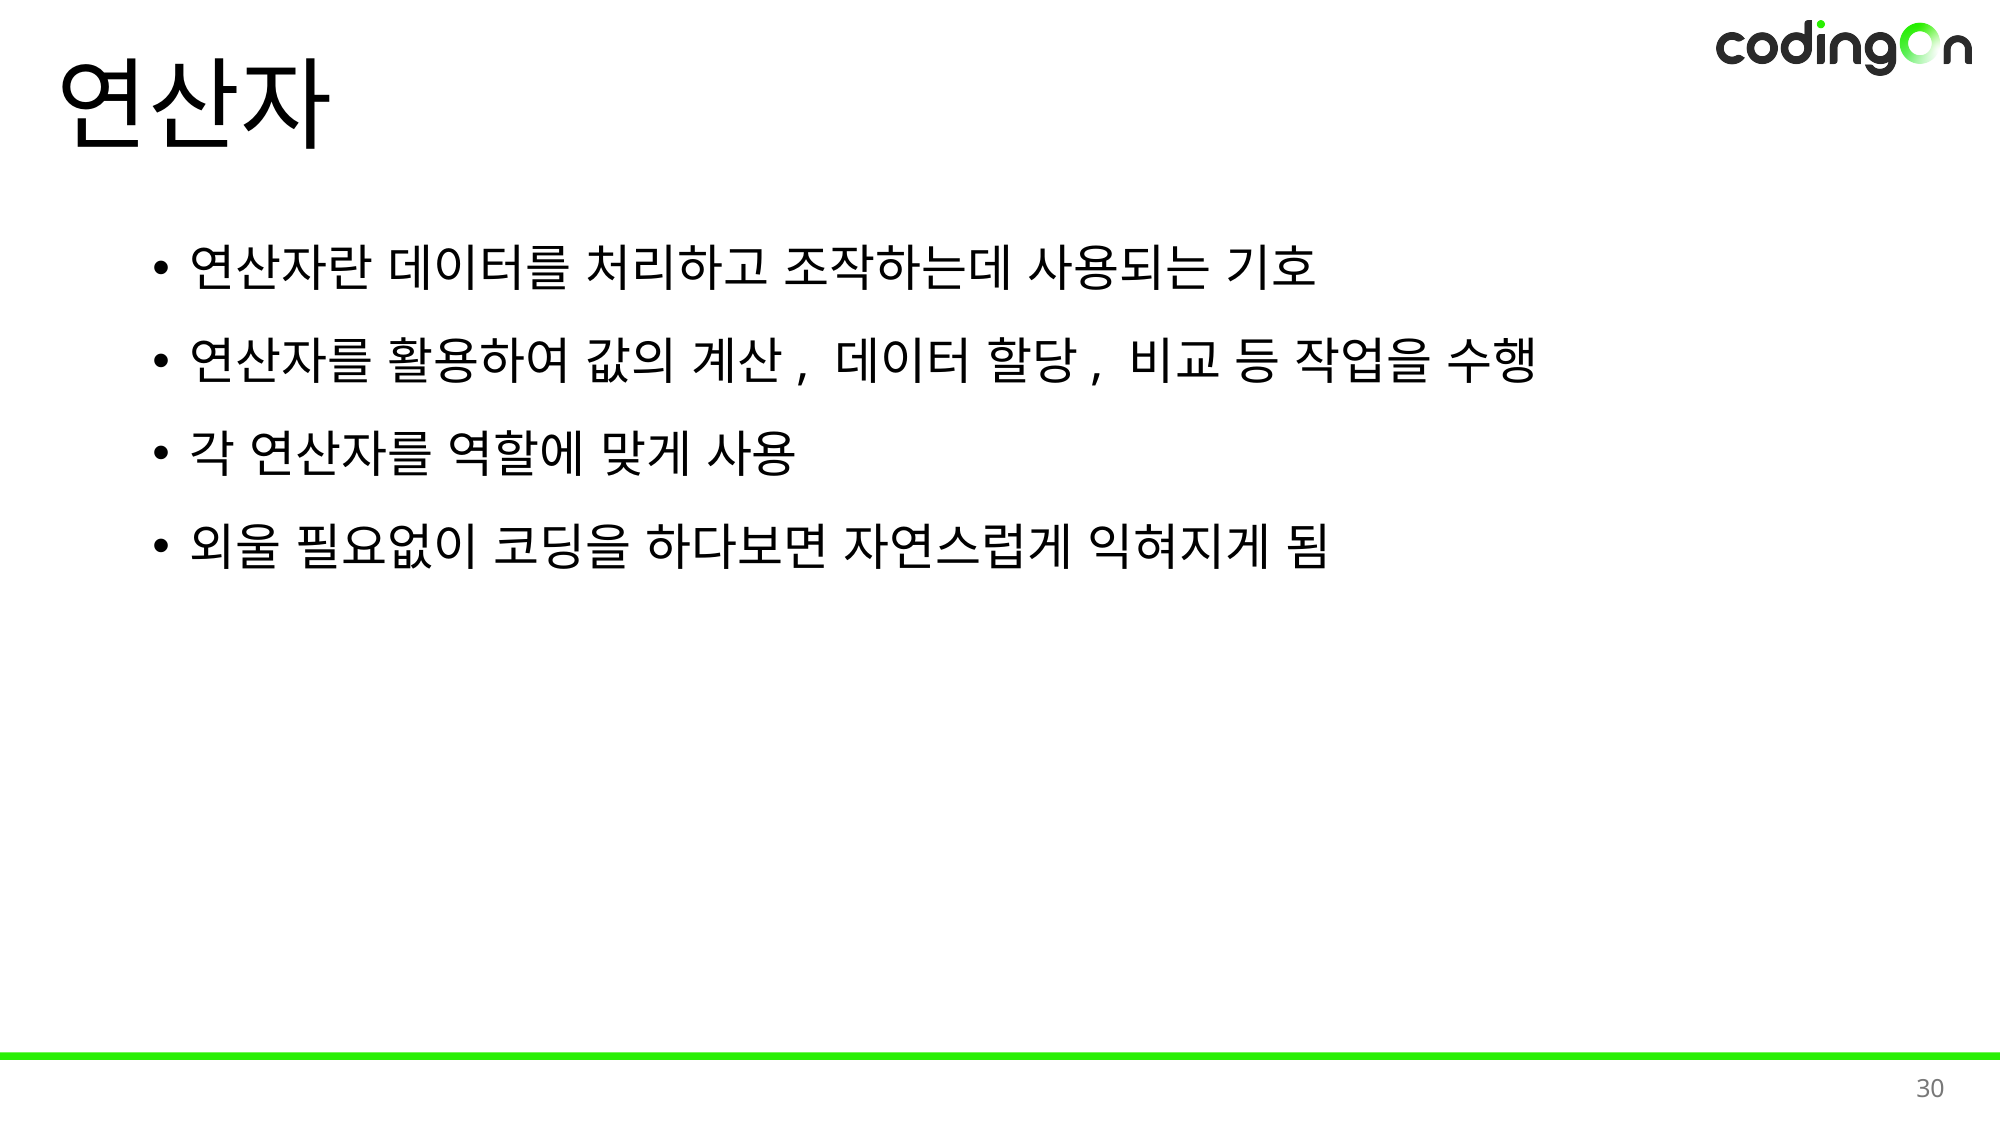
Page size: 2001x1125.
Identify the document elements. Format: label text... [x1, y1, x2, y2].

title 연산자 [41, 0, 1767, 218]
picture [1767, 20, 1972, 76]
slide_number 30 [1509, 1059, 1960, 1120]
list 연산자란 데이터를 처리하고 조작하는데 사용되는 기호 연산자를 활용하여 값의 계산, 데이터 할당, 비교 등 작업을 수행 각 연산자를 역할에 맞게 사용 외울 필요없이 코딩을 하다보면 자연스럽게 익혀지게 됨 [137, 217, 1863, 1014]
